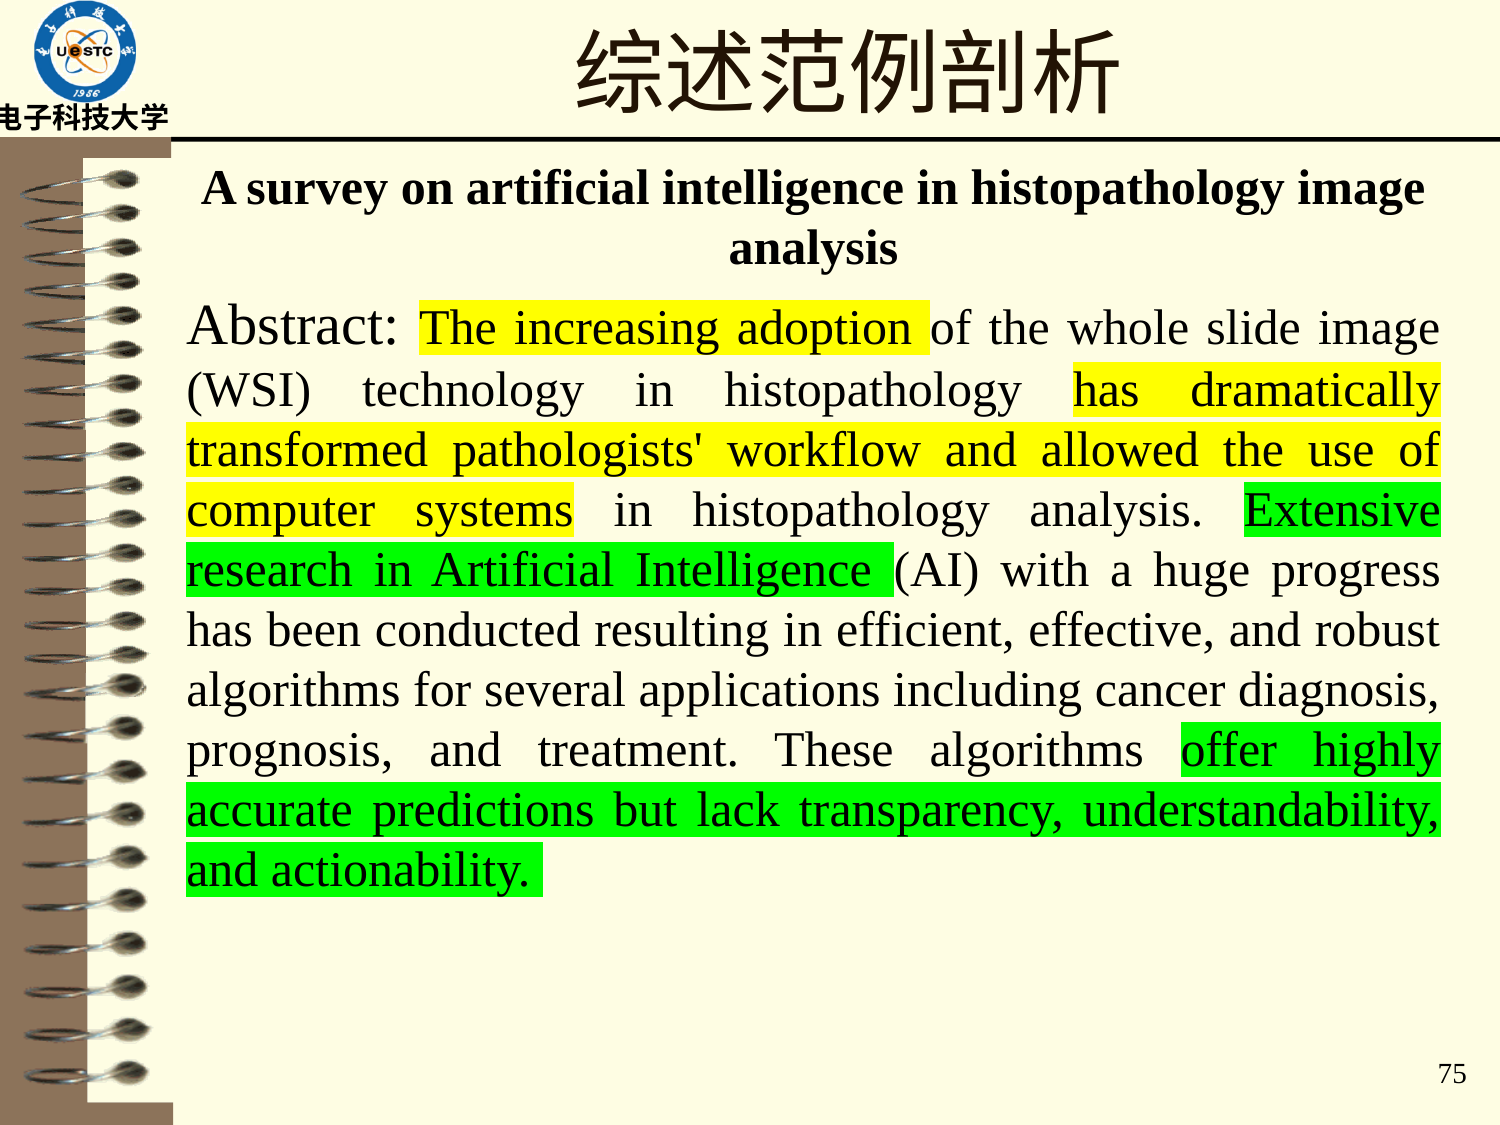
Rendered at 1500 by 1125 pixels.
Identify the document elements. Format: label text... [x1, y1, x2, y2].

picture [0, 137, 174, 1125]
list A survey on artificial intelligence in histopathology image analysis Abstract: The increasing adoption of the whole slide image (WSI) technology in histopathology has dramatically transformed pathologists' workflow and allowed the use of computer systems in histopathology analysis. Extensive research in Artificial Intelligence (AI) with a huge progress has been conducted resulting in efficient, effective, and robust algorithms for several applications including cancer diagnosis, prognosis, and treatment. These algorithms offer highly accurate predictions but lack transparency, understandability, and actionability. [171, 146, 1457, 902]
slide_number 75 [1169, 1046, 1483, 1123]
title 综述范例剖析 [196, 3, 1500, 138]
picture [34, 0, 136, 103]
